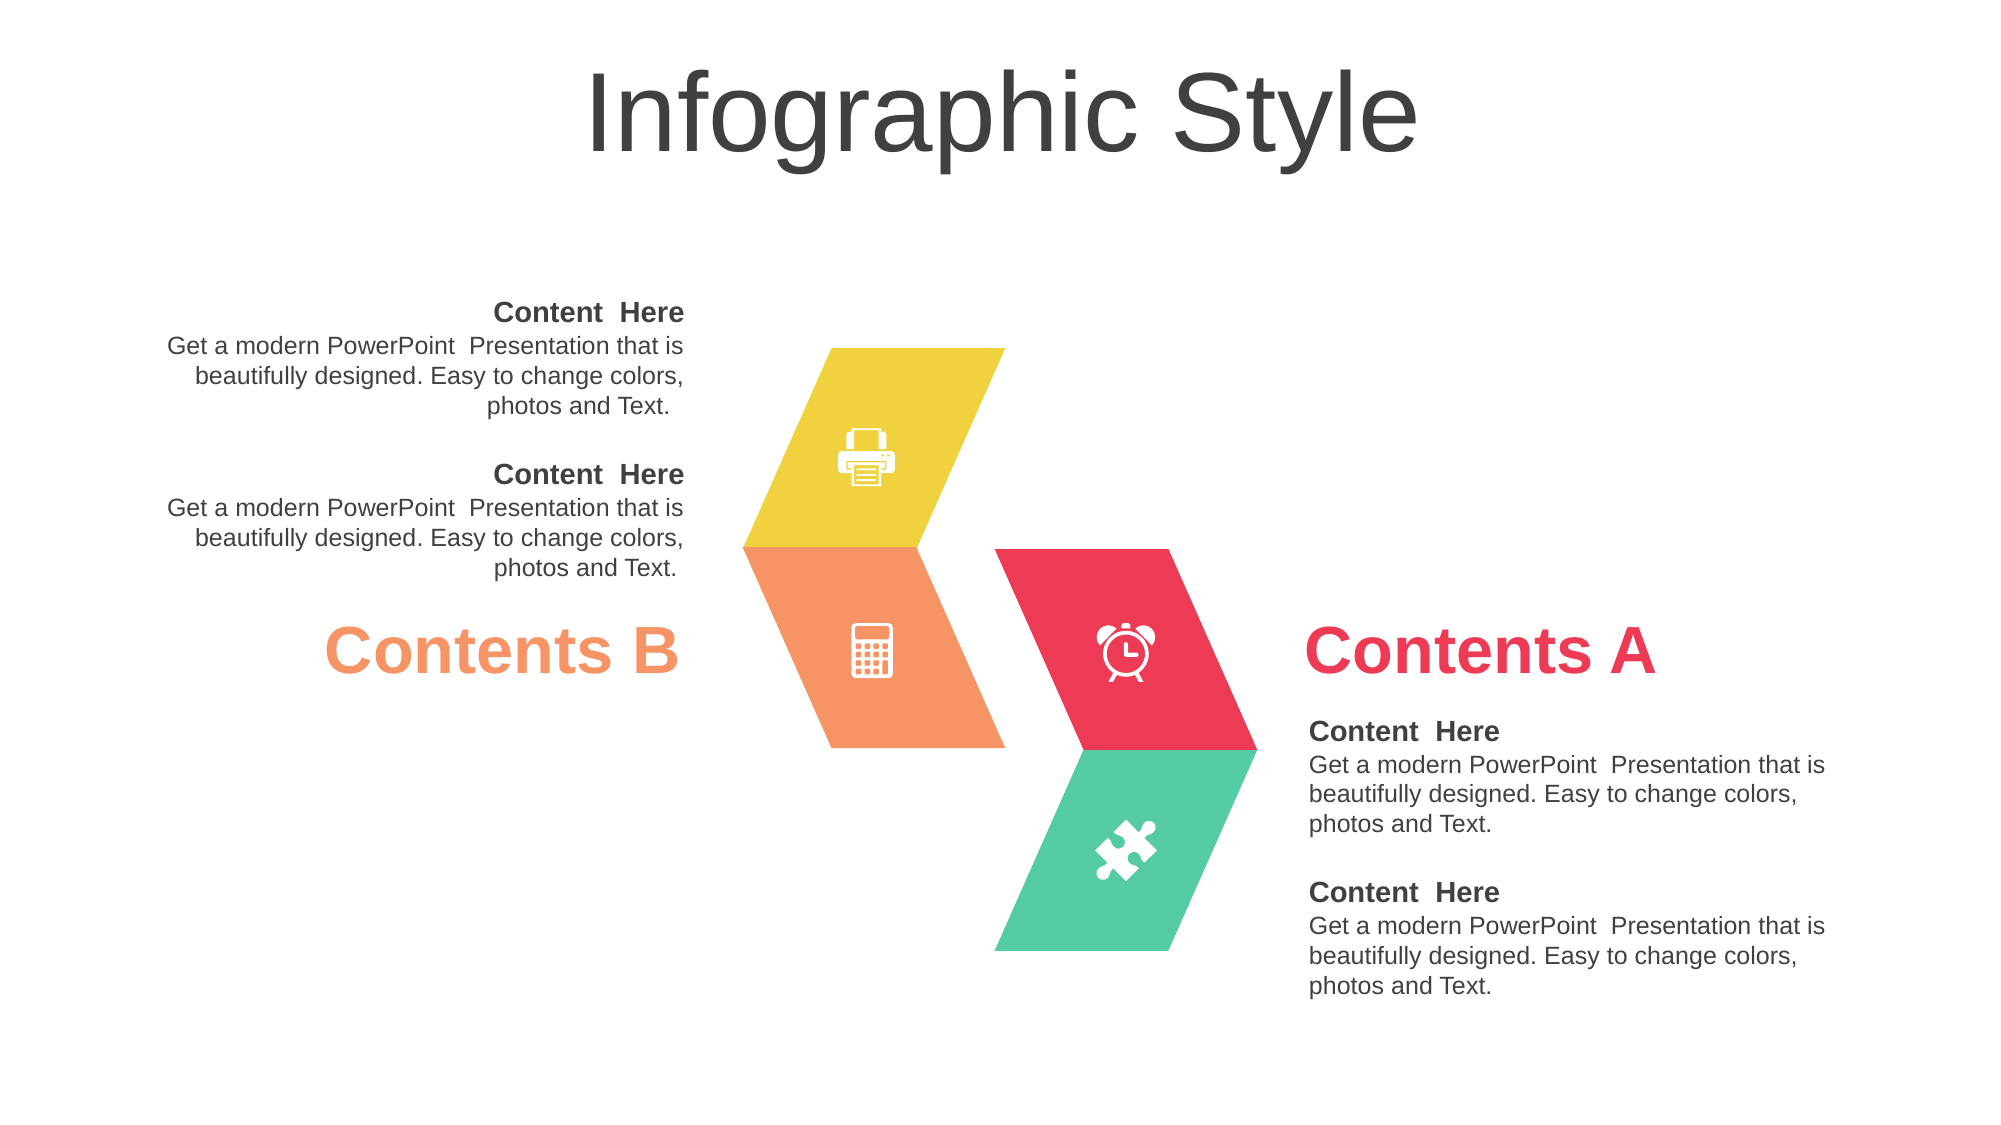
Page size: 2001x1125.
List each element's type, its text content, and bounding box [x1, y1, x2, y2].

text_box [121, 447, 700, 590]
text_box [1294, 704, 1861, 847]
text_box Contents B [246, 598, 696, 694]
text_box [1294, 865, 1861, 1009]
list Infographic Style [53, 55, 1952, 175]
text_box Contents A [1290, 598, 1755, 694]
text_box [742, 348, 1258, 951]
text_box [121, 285, 700, 429]
